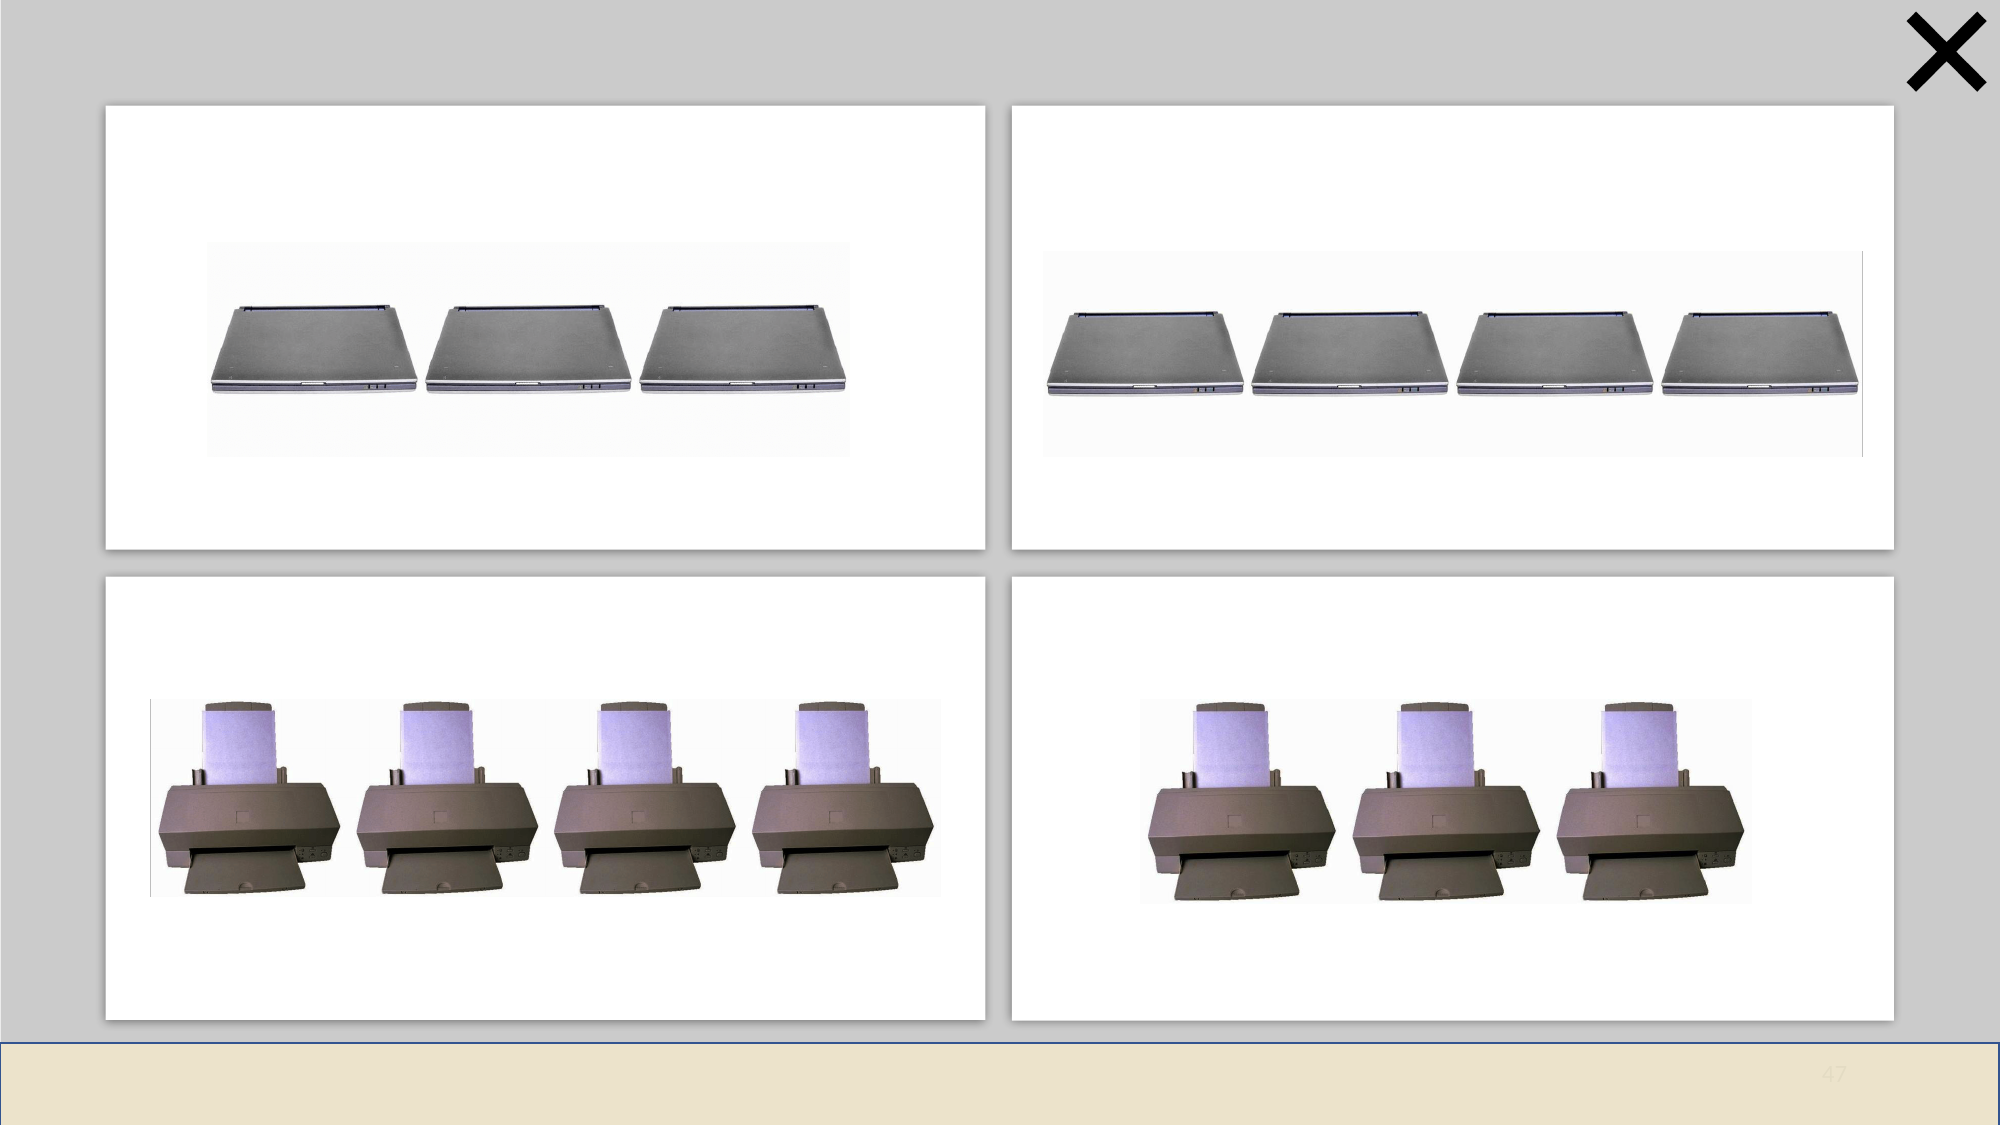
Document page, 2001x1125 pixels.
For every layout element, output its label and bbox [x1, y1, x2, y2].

picture [150, 699, 941, 898]
text_box [104, 576, 986, 1021]
text_box [0, 0, 2000, 1042]
picture [1139, 699, 1752, 904]
text_box [1011, 576, 1895, 1022]
text_box [104, 104, 986, 551]
picture [207, 242, 850, 457]
text_box [1011, 104, 1895, 551]
text_box [0, 1042, 2000, 1125]
picture [1043, 251, 1863, 457]
picture [1892, 0, 2000, 106]
